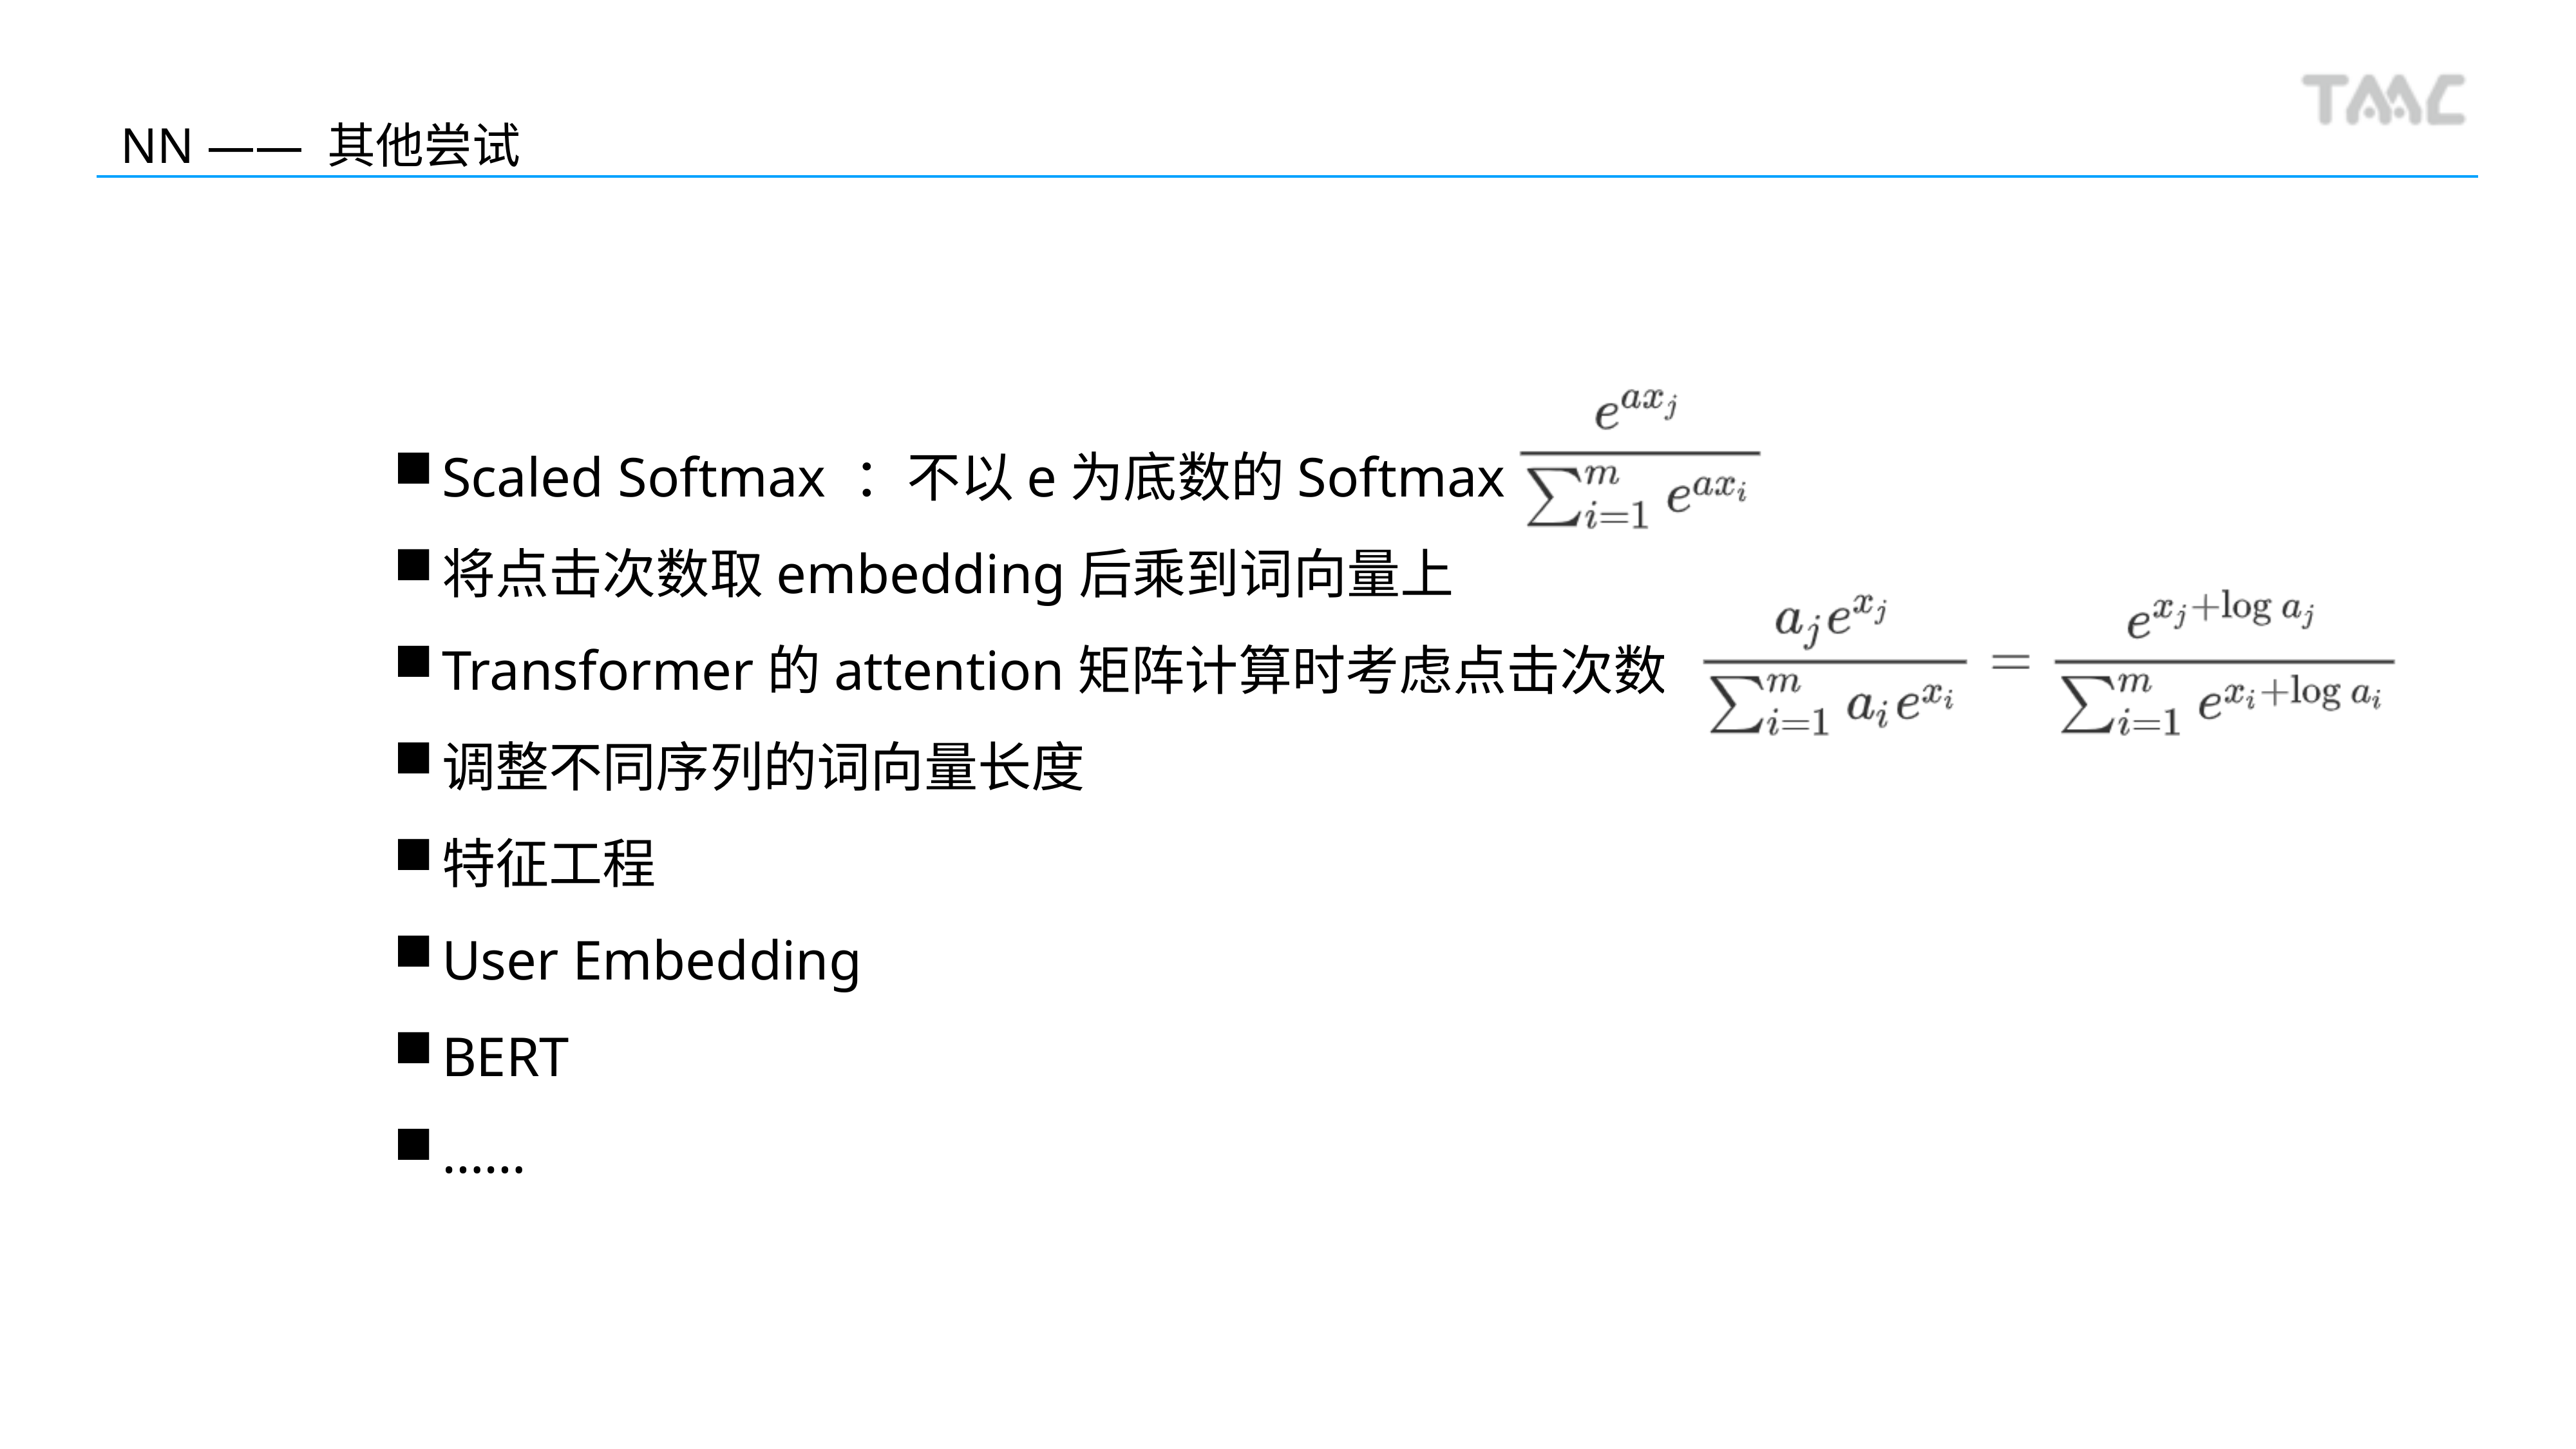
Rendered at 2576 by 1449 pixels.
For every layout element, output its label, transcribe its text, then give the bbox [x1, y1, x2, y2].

picture [2278, 37, 2510, 147]
text_box Scaled Softmax ：不以e为底数的Softmax 将点击次数取embedding后乘到词向量上 Transformer的attention矩阵计算时考虑点击次数 调整不同序列的词向量长度 特征工程 User Embedding BERT …… [386, 403, 1675, 1191]
text_box NN —— 其他尝试 [113, 108, 2202, 181]
picture [1483, 354, 2430, 779]
